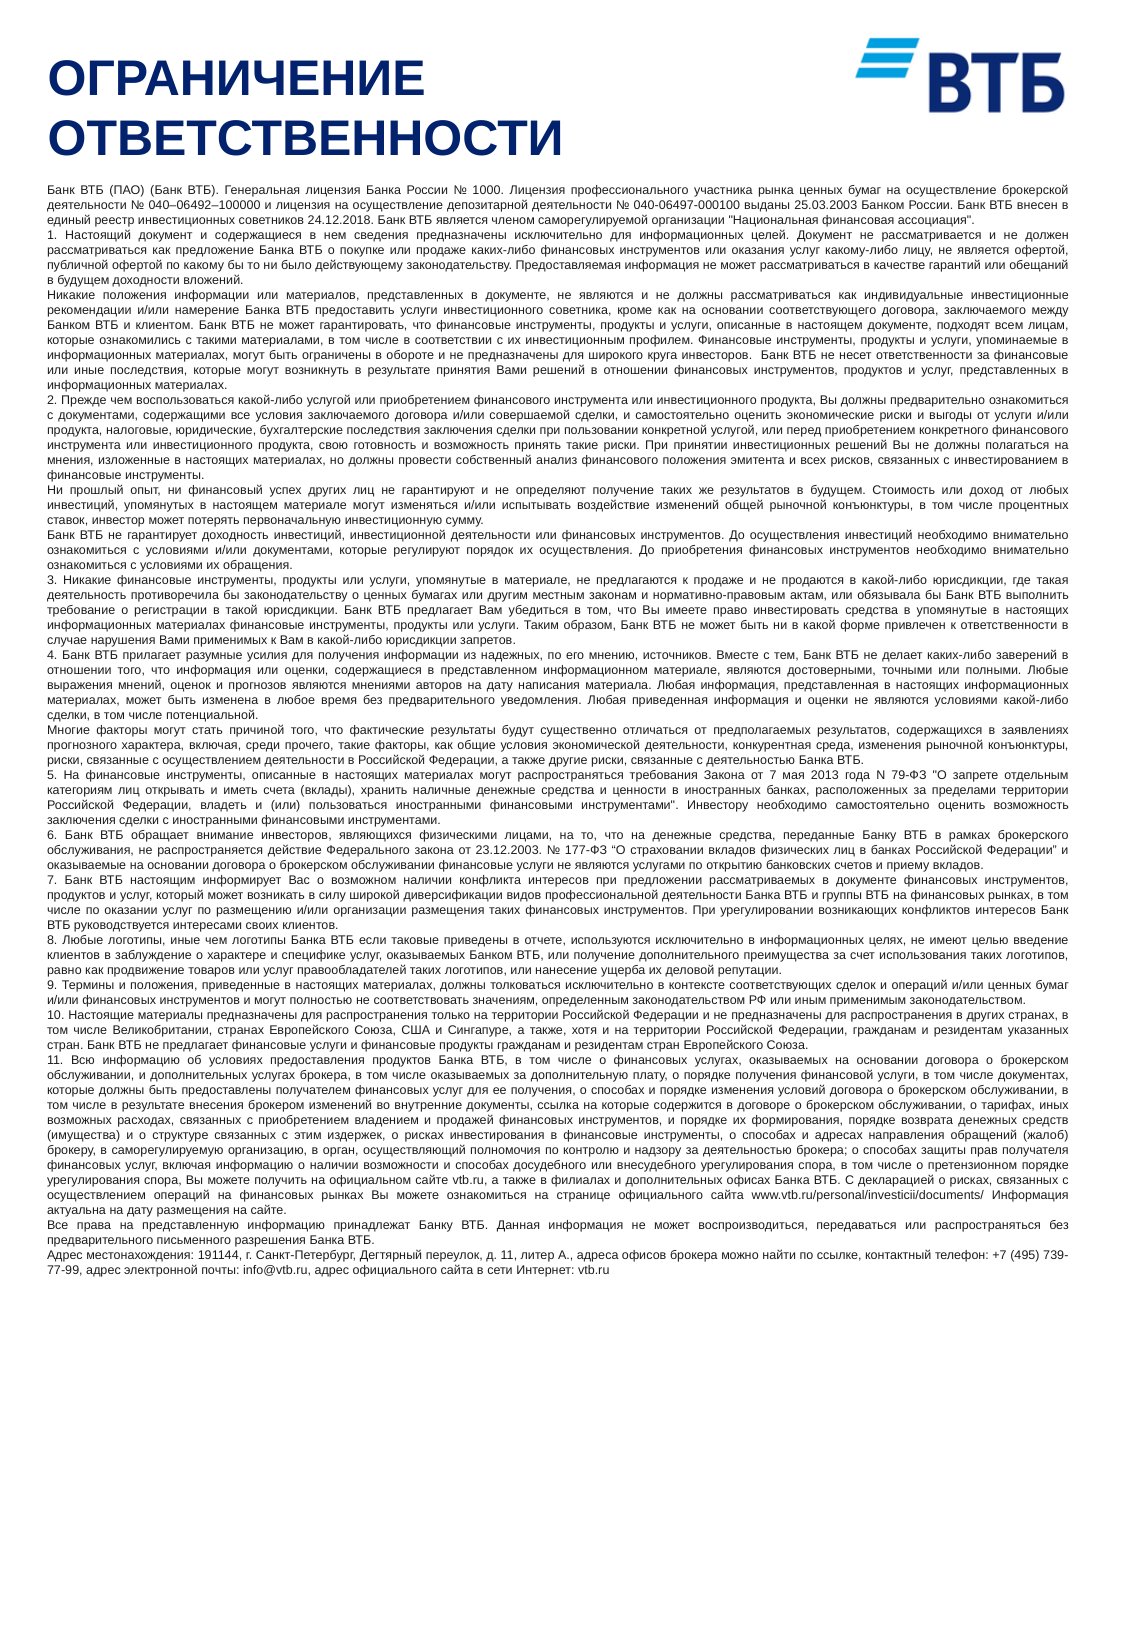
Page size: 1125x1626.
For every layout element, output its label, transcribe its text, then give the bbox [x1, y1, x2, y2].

text_box Банк ВТБ (ПАО) (Банк ВТБ). Генеральная лицензия Банка России № 1000. Лицензия профессионального участника рынка ценных бумаг на осуществление брокерской деятельности № 040–06492–100000 и лицензия на осуществление депозитарной деятельности № 040-06497-000100 выданы 25.03.2003 Банком России. Банк ВТБ внесен в единый реестр инвестиционных советников 24.12.2018. Банк ВТБ является членом саморегулируемой организации "Национальная финансовая ассоциация". 1. Настоящий документ и содержащиеся в нем сведения предназначены исключительно для информационных целей. Документ не рассматривается и не должен рассматриваться как предложение Банка ВТБ о покупке или продаже каких-либо финансовых инструментов или оказания услуг какому-либо лицу, не является офертой, публичной офертой по какому бы то ни было действующему законодательству. Предоставляемая информация не может рассматриваться в качестве гарантий или обещаний в будущем доходности вложений. Никакие положения информации или материалов, представленных в документе, не являются и не должны рассматриваться как индивидуальные инвестиционные рекомендации и/или намерение Банка ВТБ предоставить услуги инвестиционного советника, кроме как на основании соответствующего договора, заключаемого между Банком ВТБ и клиентом. Банк ВТБ не может гарантировать, что финансовые инструменты, продукты и услуги, описанные в настоящем документе, подходят всем лицам, которые ознакомились с такими материалами, в том числе в соответствии с их инвестиционным профилем. Финансовые инструменты, продукты и услуги, упоминаемые в информационных материалах, могут быть ограничены в обороте и не предназначены для широкого круга инвесторов. Банк ВТБ не несет ответственности за финансовые или иные последствия, которые могут возникнуть в результате принятия Вами решений в отношении финансовых инструментов, продуктов и услуг, представленных в информационных материалах. 2. Прежде чем воспользоваться какой-либо услугой или приобретением финансового инструмента или инвестиционного продукта, Вы должны предварительно ознакомиться с документами, содержащими все условия заключаемого договора и/или совершаемой сделки, и самостоятельно оценить экономические риски и выгоды от услуги и/или продукта, налоговые, юридические, бухгалтерские последствия заключения сделки при пользовании конкретной услугой, или перед приобретением конкретного финансового инструмента или инвестиционного продукта, свою готовность и возможность принять такие риски. При принятии инвестиционных решений Вы не должны полагаться на мнения, изложенные в настоящих материалах, но должны провести собственный анализ финансового положения эмитента и всех рисков, связанных с инвестированием в финансовые инструменты. Ни прошлый опыт, ни финансовый успех других лиц не гарантируют и не определяют получение таких же результатов в будущем. Стоимость или доход от любых инвестиций, упомянутых в настоящем материале могут изменяться и/или испытывать воздействие изменений общей рыночной конъюнктуры, в том числе процентных ставок, инвестор может потерять первоначальную инвестиционную сумму. Банк ВТБ не гарантирует доходность инвестиций, инвестиционной деятельности или финансовых инструментов. До осуществления инвестиций необходимо внимательно ознакомиться с условиями и/или документами, которые регулируют порядок их осуществления. До приобретения финансовых инструментов необходимо внимательно ознакомиться с условиями их обращения. 3. Никакие финансовые инструменты, продукты или услуги, упомянутые в материале, не предлагаются к продаже и не продаются в какой-либо юрисдикции, где такая деятельность противоречила бы законодательству о ценных бумагах или другим местным законам и нормативно-правовым актам, или обязывала бы Банк ВТБ выполнить требование о регистрации в такой юрисдикции. Банк ВТБ предлагает Вам убедиться в том, что Вы имеете право инвестировать средства в упомянутые в настоящих информационных материалах финансовые инструменты, продукты или услуги. Таким образом, Банк ВТБ не может быть ни в какой форме привлечен к ответственности в случае нарушения Вами применимых к Вам в какой-либо юрисдикции запретов. 4. Банк ВТБ прилагает разумные усилия для получения информации из надежных, по его мнению, источников. Вместе с тем, Банк ВТБ не делает каких-либо заверений в отношении того, что информация или оценки, содержащиеся в представленном информационном материале, являются достоверными, точными или полными. Любые выражения мнений, оценок и прогнозов являются мнениями авторов на дату написания материала. Любая информация, представленная в настоящих информационных материалах, может быть изменена в любое время без предварительного уведомления. Любая приведенная информация и оценки не являются условиями какой-либо сделки, в том числе потенциальной. Многие факторы могут стать причиной того, что фактические результаты будут существенно отличаться от предполагаемых результатов, содержащихся в заявлениях прогнозного характера, включая, среди прочего, такие факторы, как общие условия экономической деятельности, конкурентная среда, изменения рыночной конъюнктуры, риски, связанные с осуществлением деятельности в Российской Федерации, а также другие риски, связанные с деятельностью Банка ВТБ. 5. На финансовые инструменты, описанные в настоящих материалах могут распространяться требования Закона от 7 мая 2013 года N 79-ФЗ "О запрете отдельным категориям лиц открывать и иметь счета (вклады), хранить наличные денежные средства и ценности в иностранных банках, расположенных за пределами территории Российской Федерации, владеть и (или) пользоваться иностранными финансовыми инструментами". Инвестору необходимо самостоятельно оценить возможность заключения сделки с иностранными финансовыми инструментами. 6. Банк ВТБ обращает внимание инвесторов, являющихся физическими лицами, на то, что на денежные средства, переданные Банку ВТБ в рамках брокерского обслуживания, не распространяется действие Федерального закона от 23.12.2003. № 177-ФЗ “О страховании вкладов физических лиц в банках Российской Федерации” и оказываемые на основании договора о брокерском обслуживании финансовые услуги не являются услугами по открытию банковских счетов и приему вкладов. 7. Банк ВТБ настоящим информирует Вас о возможном наличии конфликта интересов при предложении рассматриваемых в документе финансовых инструментов, продуктов и услуг, который может возникать в силу широкой диверсификации видов профессиональной деятельности Банка ВТБ и группы ВТБ на финансовых рынках, в том числе по оказании услуг по размещению и/или организации размещения таких финансовых инструментов. При урегулировании возникающих конфликтов интересов Банк ВТБ руководствуется интересами своих клиентов. 8. Любые логотипы, иные чем логотипы Банка ВТБ если таковые приведены в отчете, используются исключительно в информационных целях, не имеют целью введение клиентов в заблуждение о характере и специфике услуг, оказываемых Банком ВТБ, или получение дополнительного преимущества за счет использования таких логотипов, равно как продвижение товаров или услуг правообладателей таких логотипов, или нанесение ущерба их деловой репутации. 9. Термины и положения, приведенные в настоящих материалах, должны толковаться исключительно в контексте соответствующих сделок и операций и/или ценных бумаг и/или финансовых инструментов и могут полностью не соответствовать значениям, определенным законодательством РФ или иным применимым законодательством. 10. Настоящие материалы предназначены для распространения только на территории Российской Федерации и не предназначены для распространения в других странах, в том числе Великобритании, странах Европейского Союза, США и Сингапуре, а также, хотя и на территории Российской Федерации, гражданам и резидентам указанных стран. Банк ВТБ не предлагает финансовые услуги и финансовые продукты гражданам и резидентам стран Европейского Союза. 11. Всю информацию об условиях предоставления продуктов Банка ВТБ, в том числе о финансовых услугах, оказываемых на основании договора о брокерском обслуживании, и дополнительных услугах брокера, в том числе оказываемых за дополнительную плату, о порядке получения финансовой услуги, в том числе документах, которые должны быть предоставлены получателем финансовых услуг для ее получения, о способах и порядке изменения условий договора о брокерском обслуживании, в том числе в результате внесения брокером изменений во внутренние документы, ссылка на которые содержится в договоре о брокерском обслуживании, о тарифах, иных возможных расходах, связанных с приобретением владением и продажей финансовых инструментов, и порядке их формирования, порядке возврата денежных средств (имущества) и о структуре связанных с этим издержек, о рисках инвестирования в финансовые инструменты, о способах и адресах направления обращений (жалоб) брокеру, в саморегулируемую организацию, в орган, осуществляющий полномочия по контролю и надзору за деятельностью брокера; о способах защиты прав получателя финансовых услуг, включая информацию о наличии возможности и способах досудебного или внесудебного урегулирования спора, в том числе о претензионном порядке урегулирования спора, Вы можете получить на официальном сайте vtb.ru, а также в филиалах и дополнительных офисах Банка ВТБ. С декларацией о рисках, связанных с осуществлением операций на финансовых рынках Вы можете ознакомиться на странице официального сайта www.vtb.ru/personal/investicii/documents/ Информация актуальна на дату размещения на сайте. Все права на представленную информацию принадлежат Банку ВТБ. Данная информация не может воспроизводиться, передаваться или распространяться без предварительного письменного разрешения Банка ВТБ. Адрес местонахождения: 191144, г. Санкт-Петербург, Дегтярный переулок, д. 11, литер А., адреса офисов брокера можно найти по ссылке, контактный телефон: +7 (495) 739-77-99, адрес электронной почты: info@vtb.ru, адрес официального сайта в сети Интернет: vtb.ru [32, 174, 1083, 1285]
text_box ОГРАНИЧЕНИЕ ОТВЕТСТВЕННОСТИ [47, 38, 746, 173]
picture [842, 28, 1083, 124]
